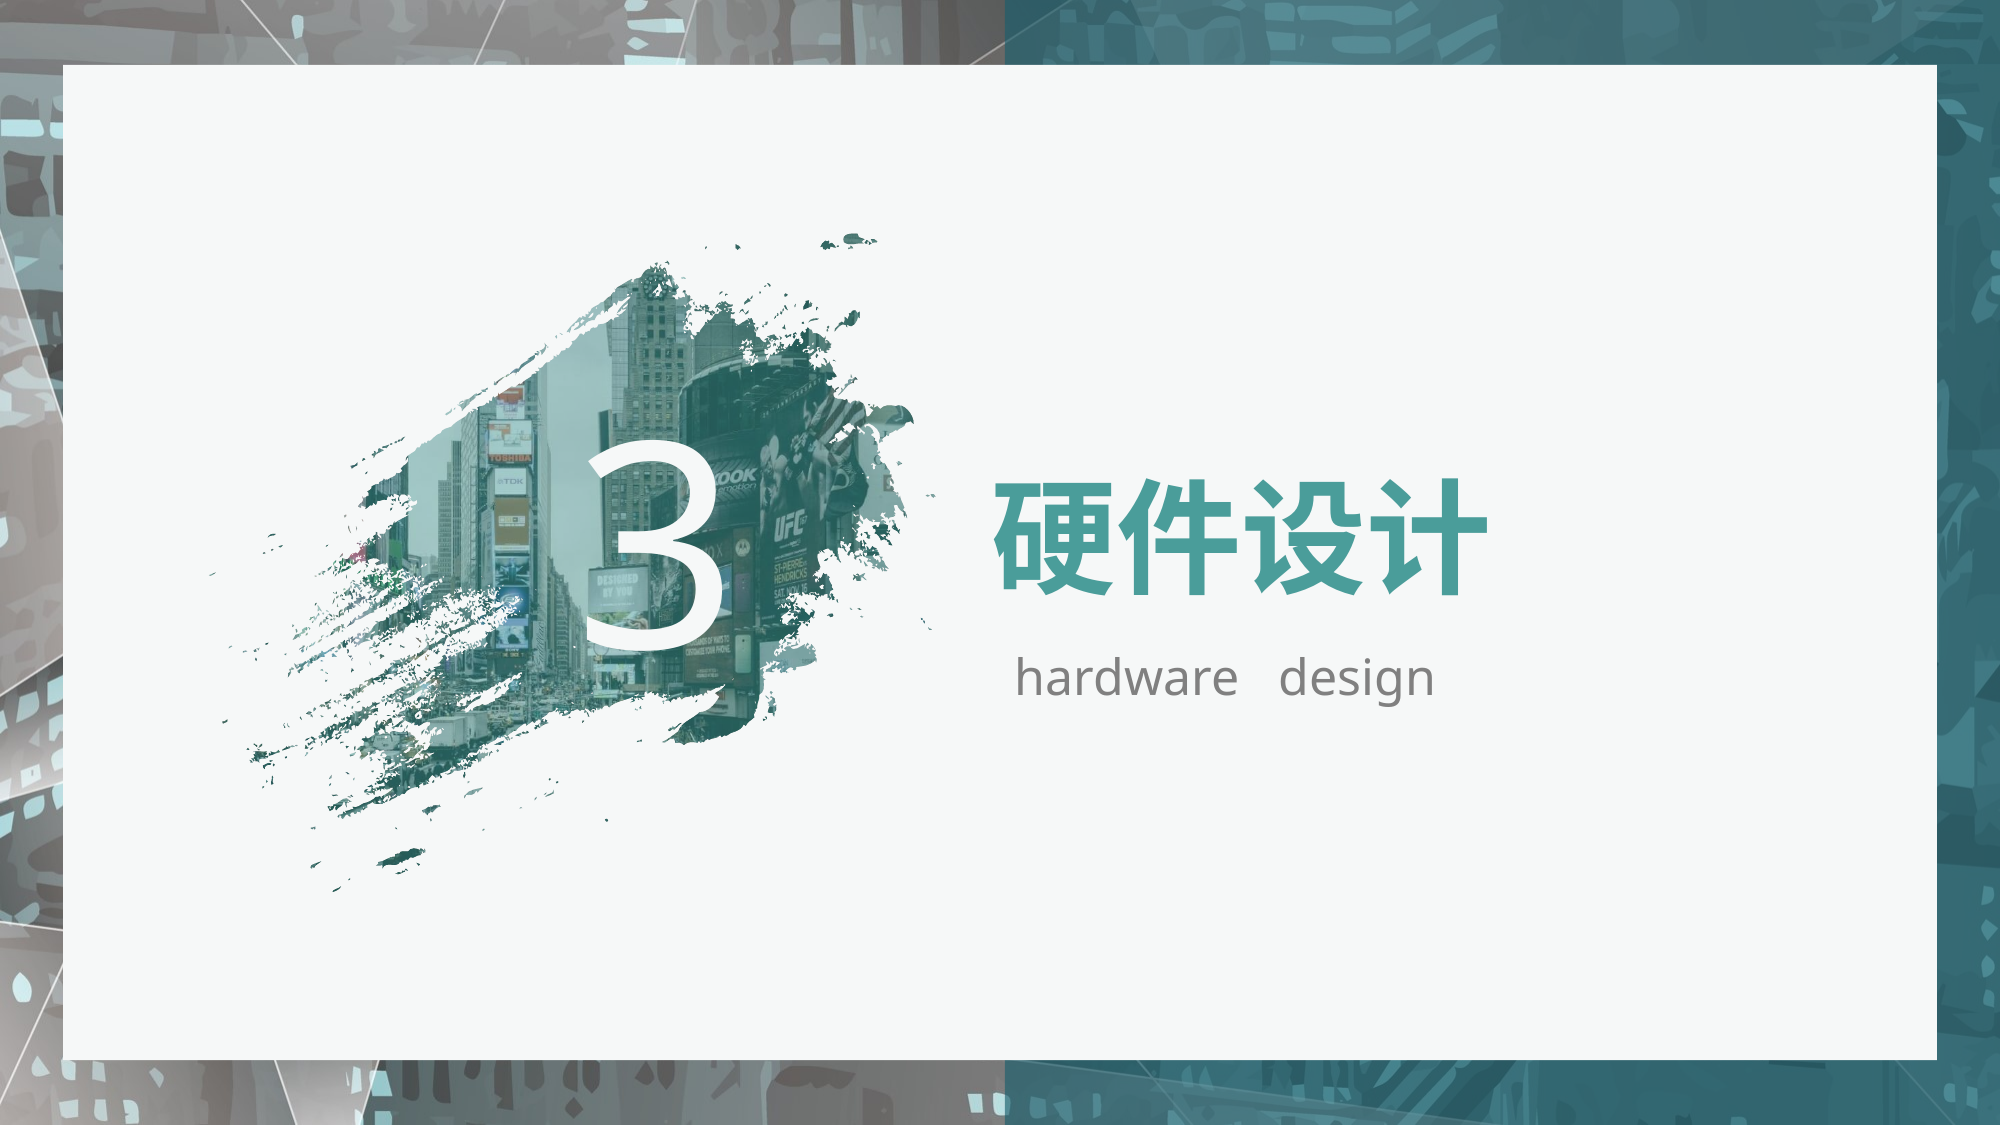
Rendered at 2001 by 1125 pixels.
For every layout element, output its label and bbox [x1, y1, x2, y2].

picture [208, 233, 936, 893]
picture [0, 0, 1004, 1125]
text_box [974, 451, 1627, 714]
